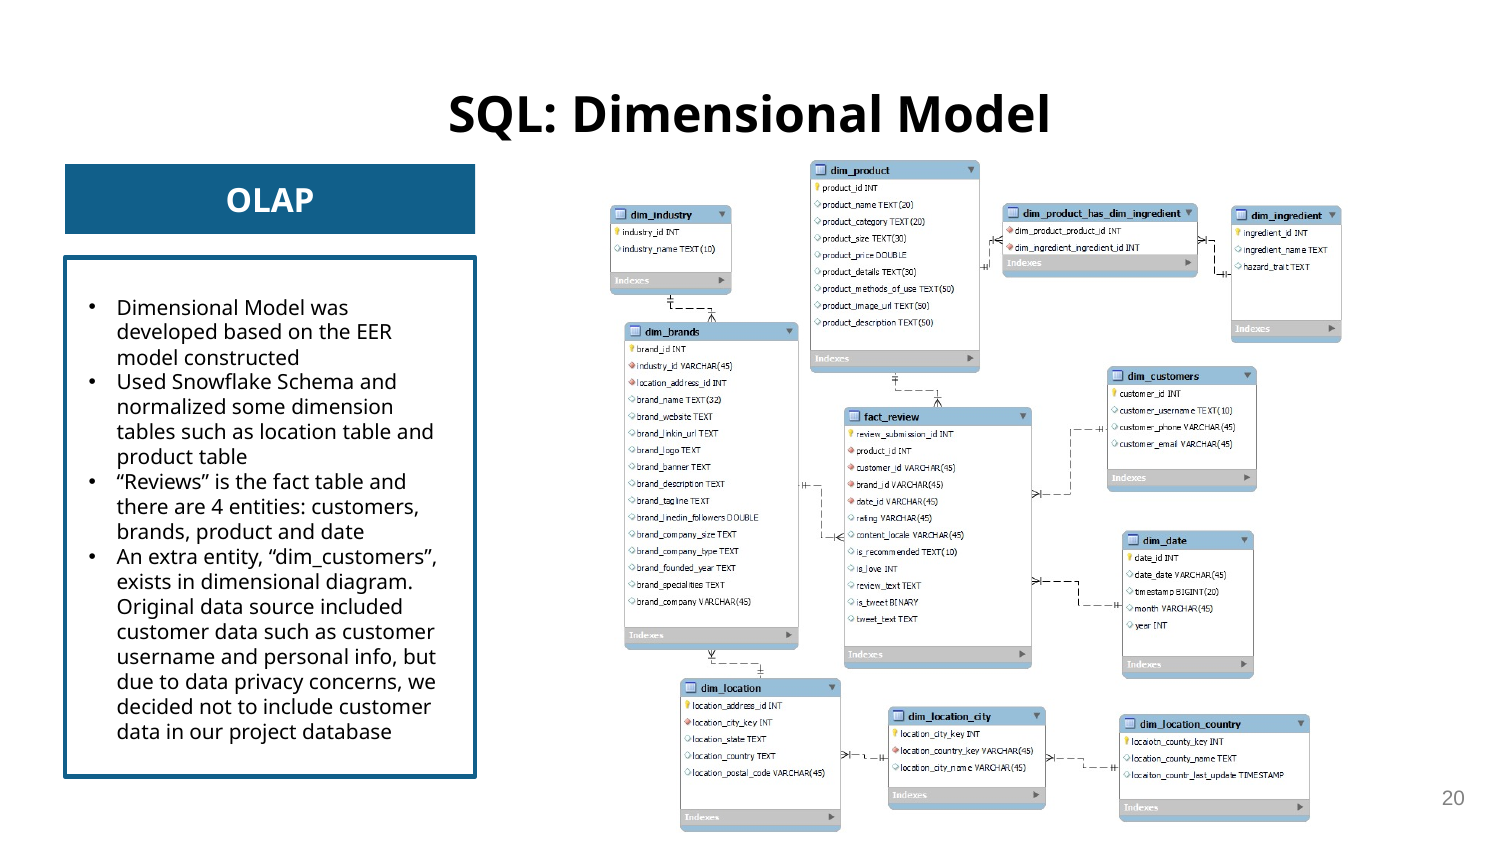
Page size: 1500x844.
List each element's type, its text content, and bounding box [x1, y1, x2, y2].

title SQL: Dimensional Model [75, 67, 1425, 162]
text_box OLAP [65, 164, 476, 234]
text_box [466, 257, 476, 777]
text_box Dimensional Model was developed based on the EER model constructed Used Snowflake Schema and normalized some dimension tables such as location table and product table “Reviews” is the fact table and there are 4 entities: customers, brands, product and date An extra entity, “dim_customers”, exists in dimensional diagram. Original data source included customer data such as customer username and personal info, but due to data privacy concerns, we decided not to include customer data in our project database [73, 257, 466, 806]
text_box [65, 257, 73, 777]
slide_number 20 [1389, 764, 1480, 830]
picture [602, 160, 1348, 844]
